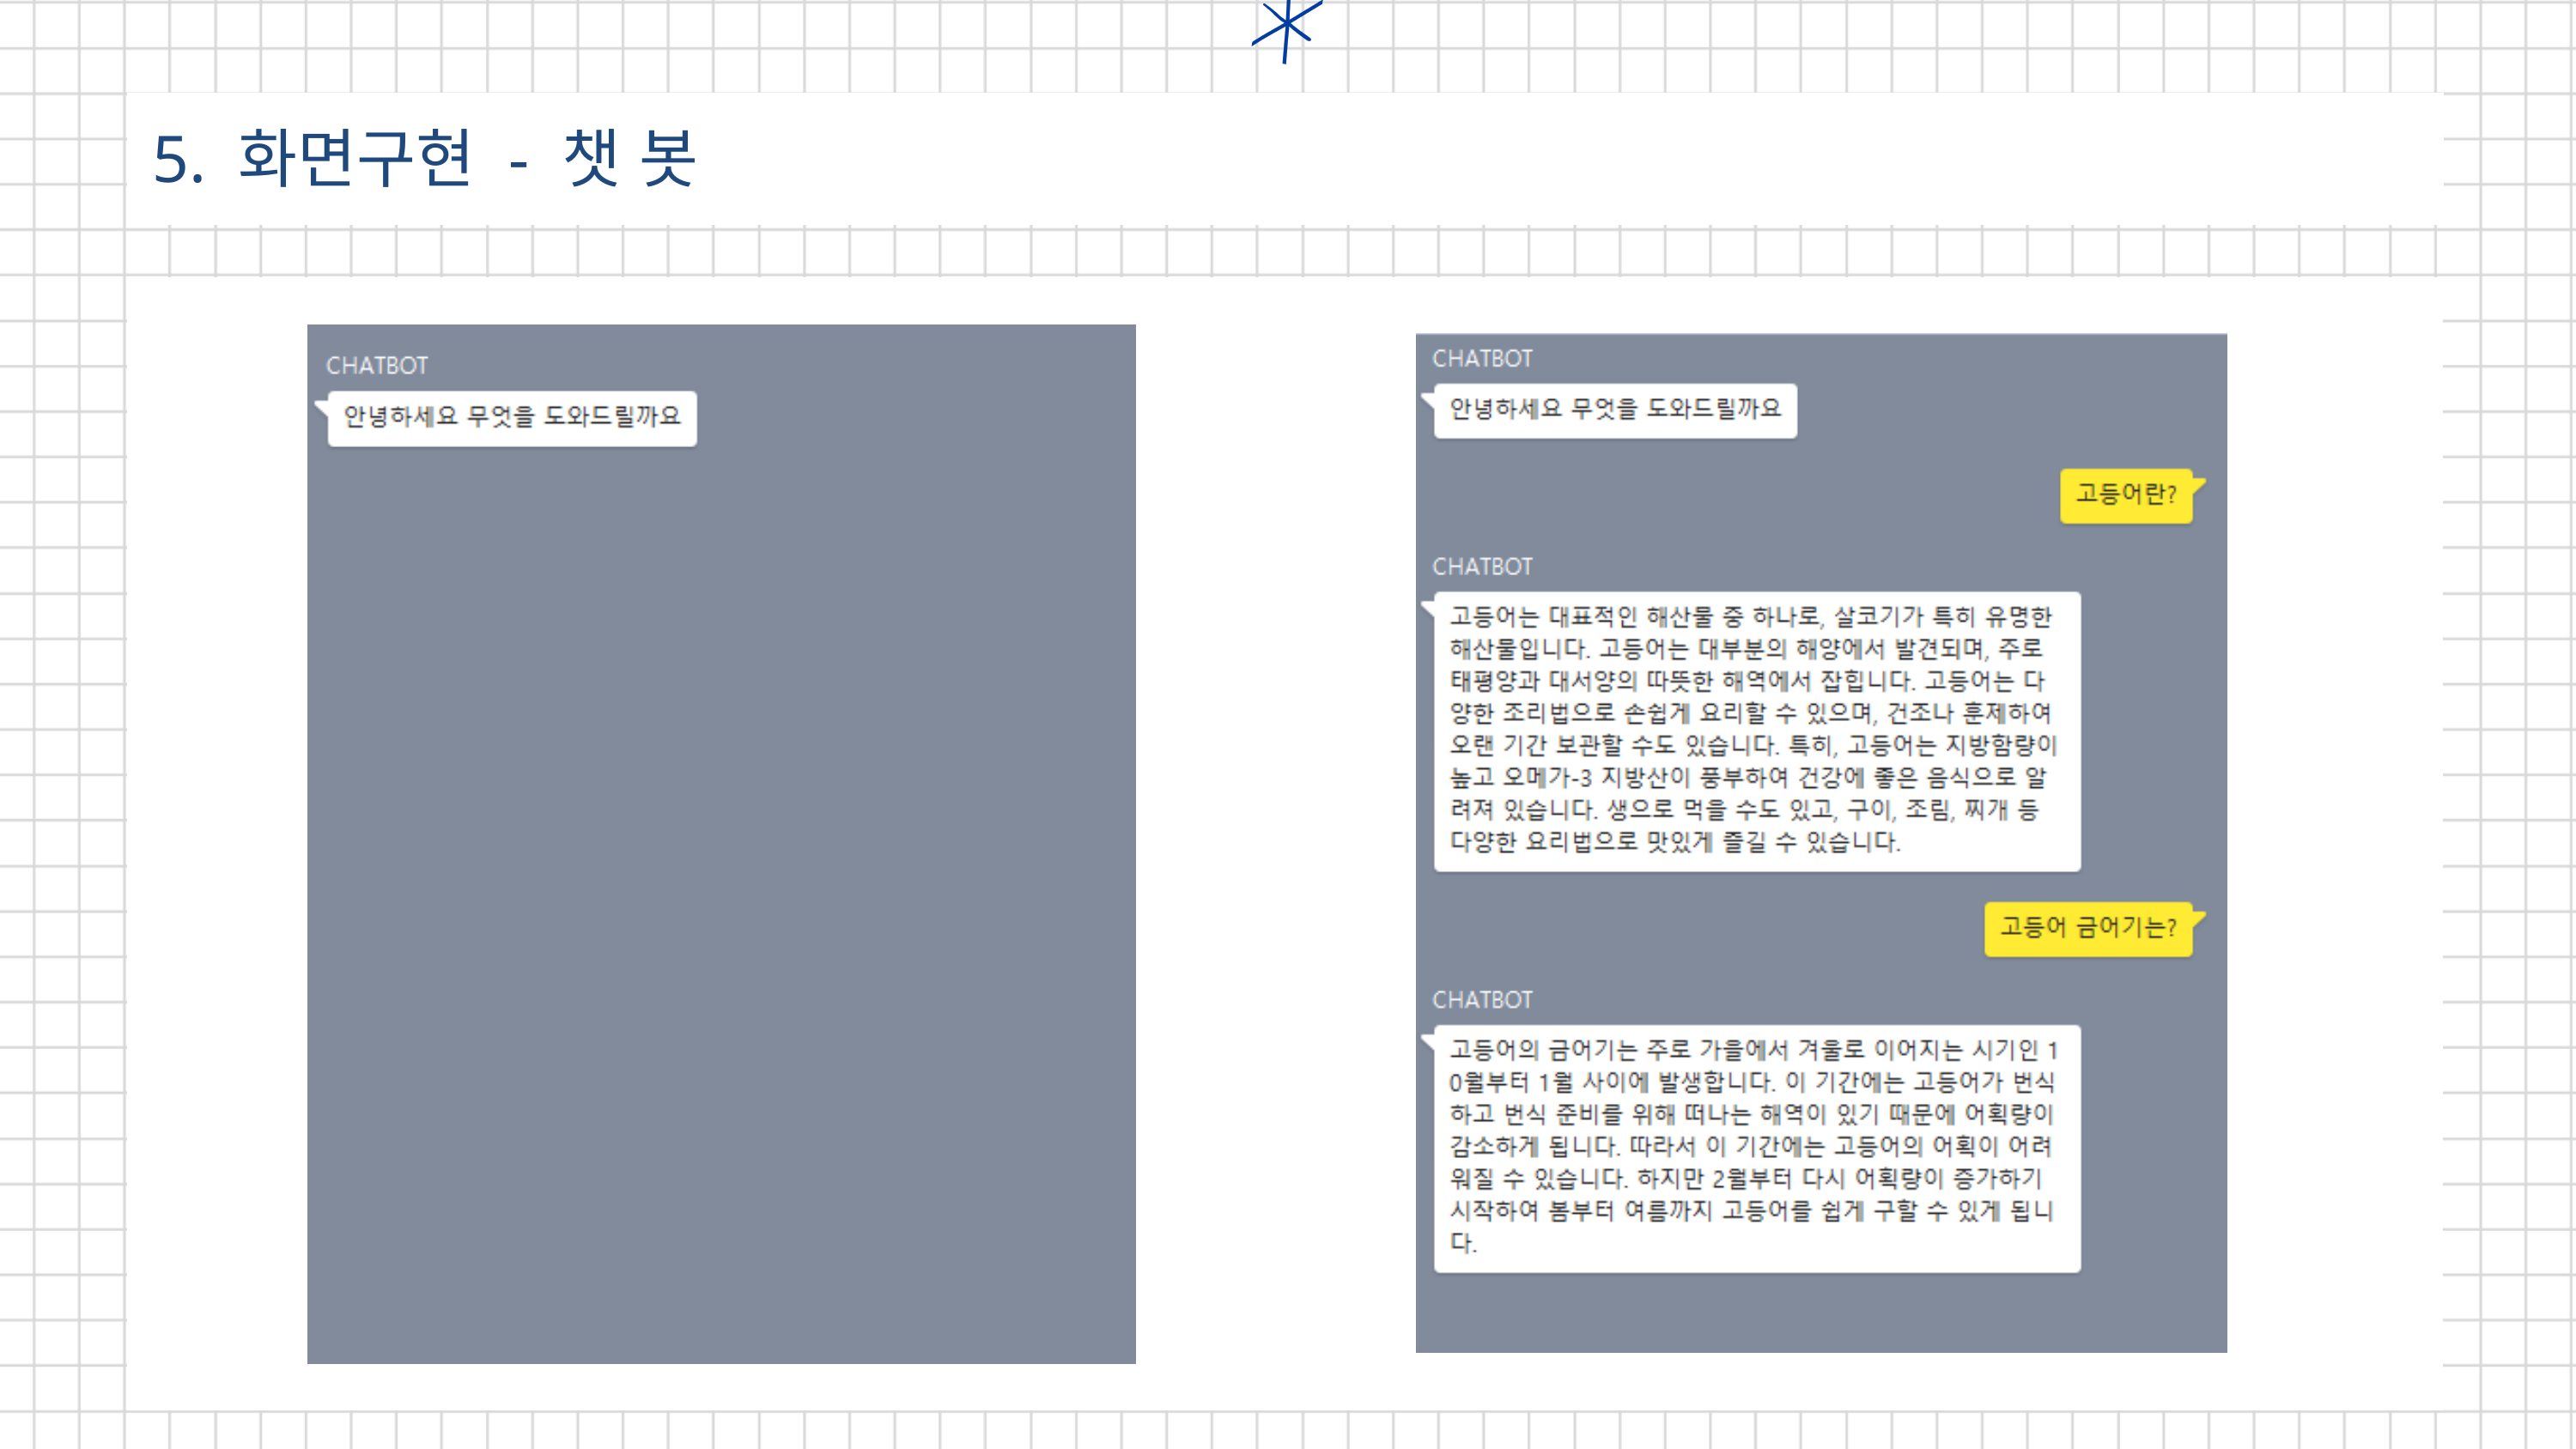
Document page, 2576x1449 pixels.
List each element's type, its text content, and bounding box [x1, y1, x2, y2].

text_box [127, 92, 2444, 225]
text_box 5. 화면구현 - 챗 봇 [152, 118, 1539, 196]
picture [307, 324, 1137, 1364]
text_box [127, 276, 2443, 1411]
text_box [1249, 0, 1323, 69]
picture [1415, 333, 2228, 1353]
text_box [0, 0, 2576, 1449]
